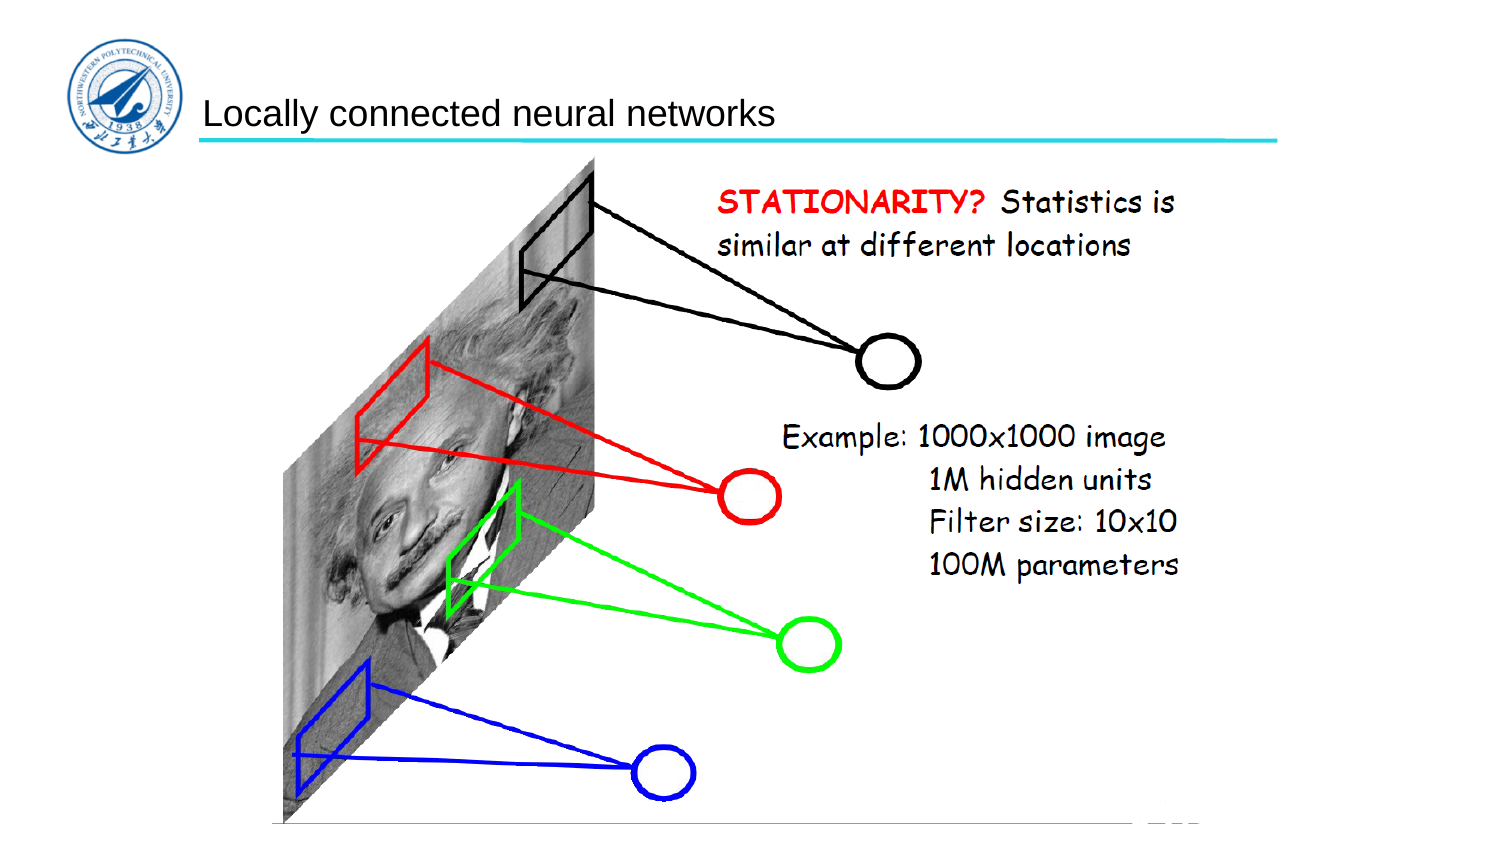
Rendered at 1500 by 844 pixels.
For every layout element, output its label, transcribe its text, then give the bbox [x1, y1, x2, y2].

text_box Locally connected neural networks [192, 81, 950, 142]
picture [272, 153, 1207, 824]
picture [58, 34, 188, 155]
